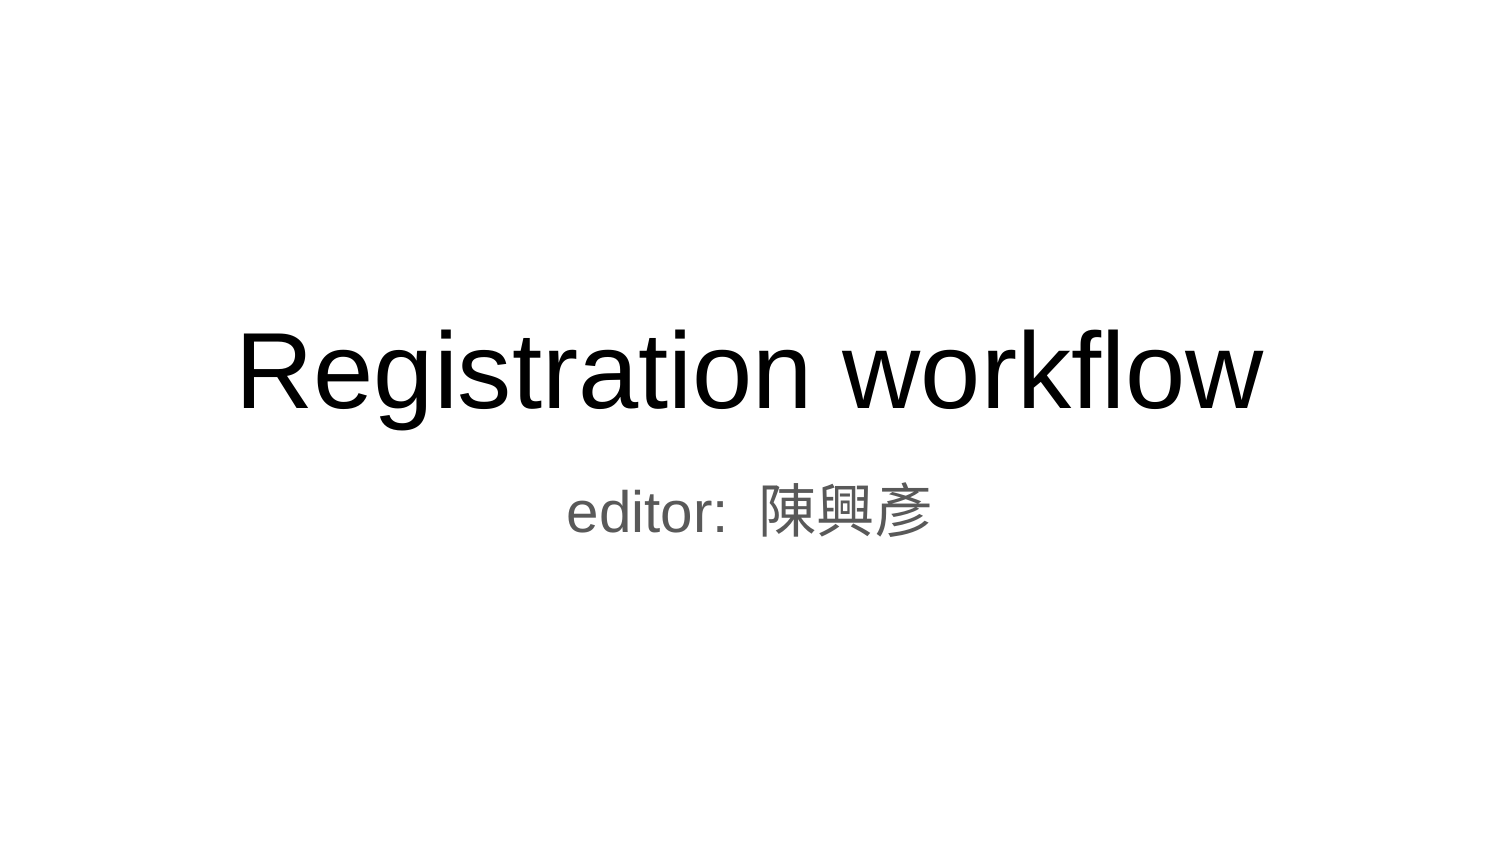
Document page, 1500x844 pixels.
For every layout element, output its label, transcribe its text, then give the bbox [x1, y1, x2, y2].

subtitle editor: 陳興彥 [51, 464, 1449, 595]
title Registration workflow [51, 110, 1449, 448]
